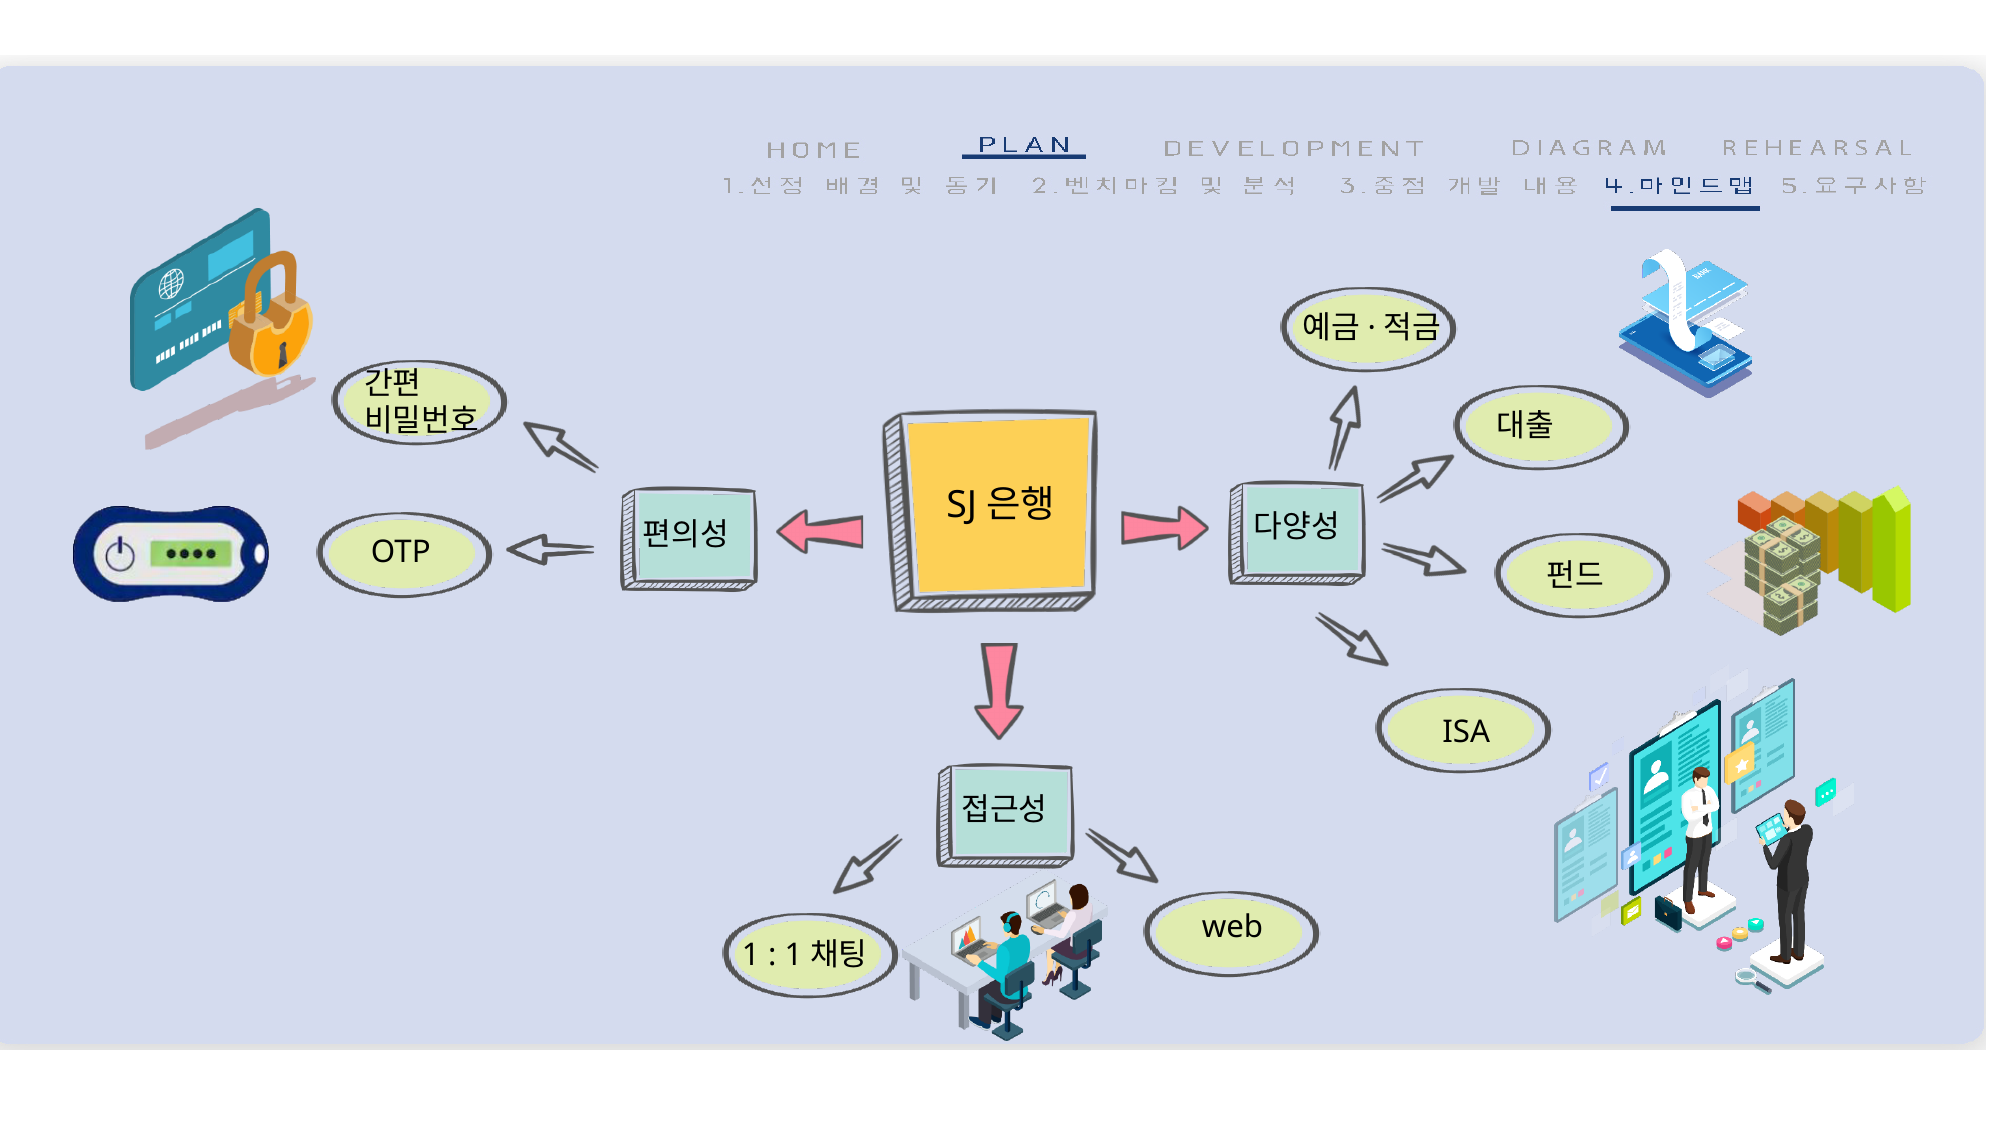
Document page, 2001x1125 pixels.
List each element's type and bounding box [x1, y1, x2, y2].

text_box [1250, 280, 1473, 385]
picture [0, 55, 1987, 1050]
text_box [1423, 378, 1645, 482]
